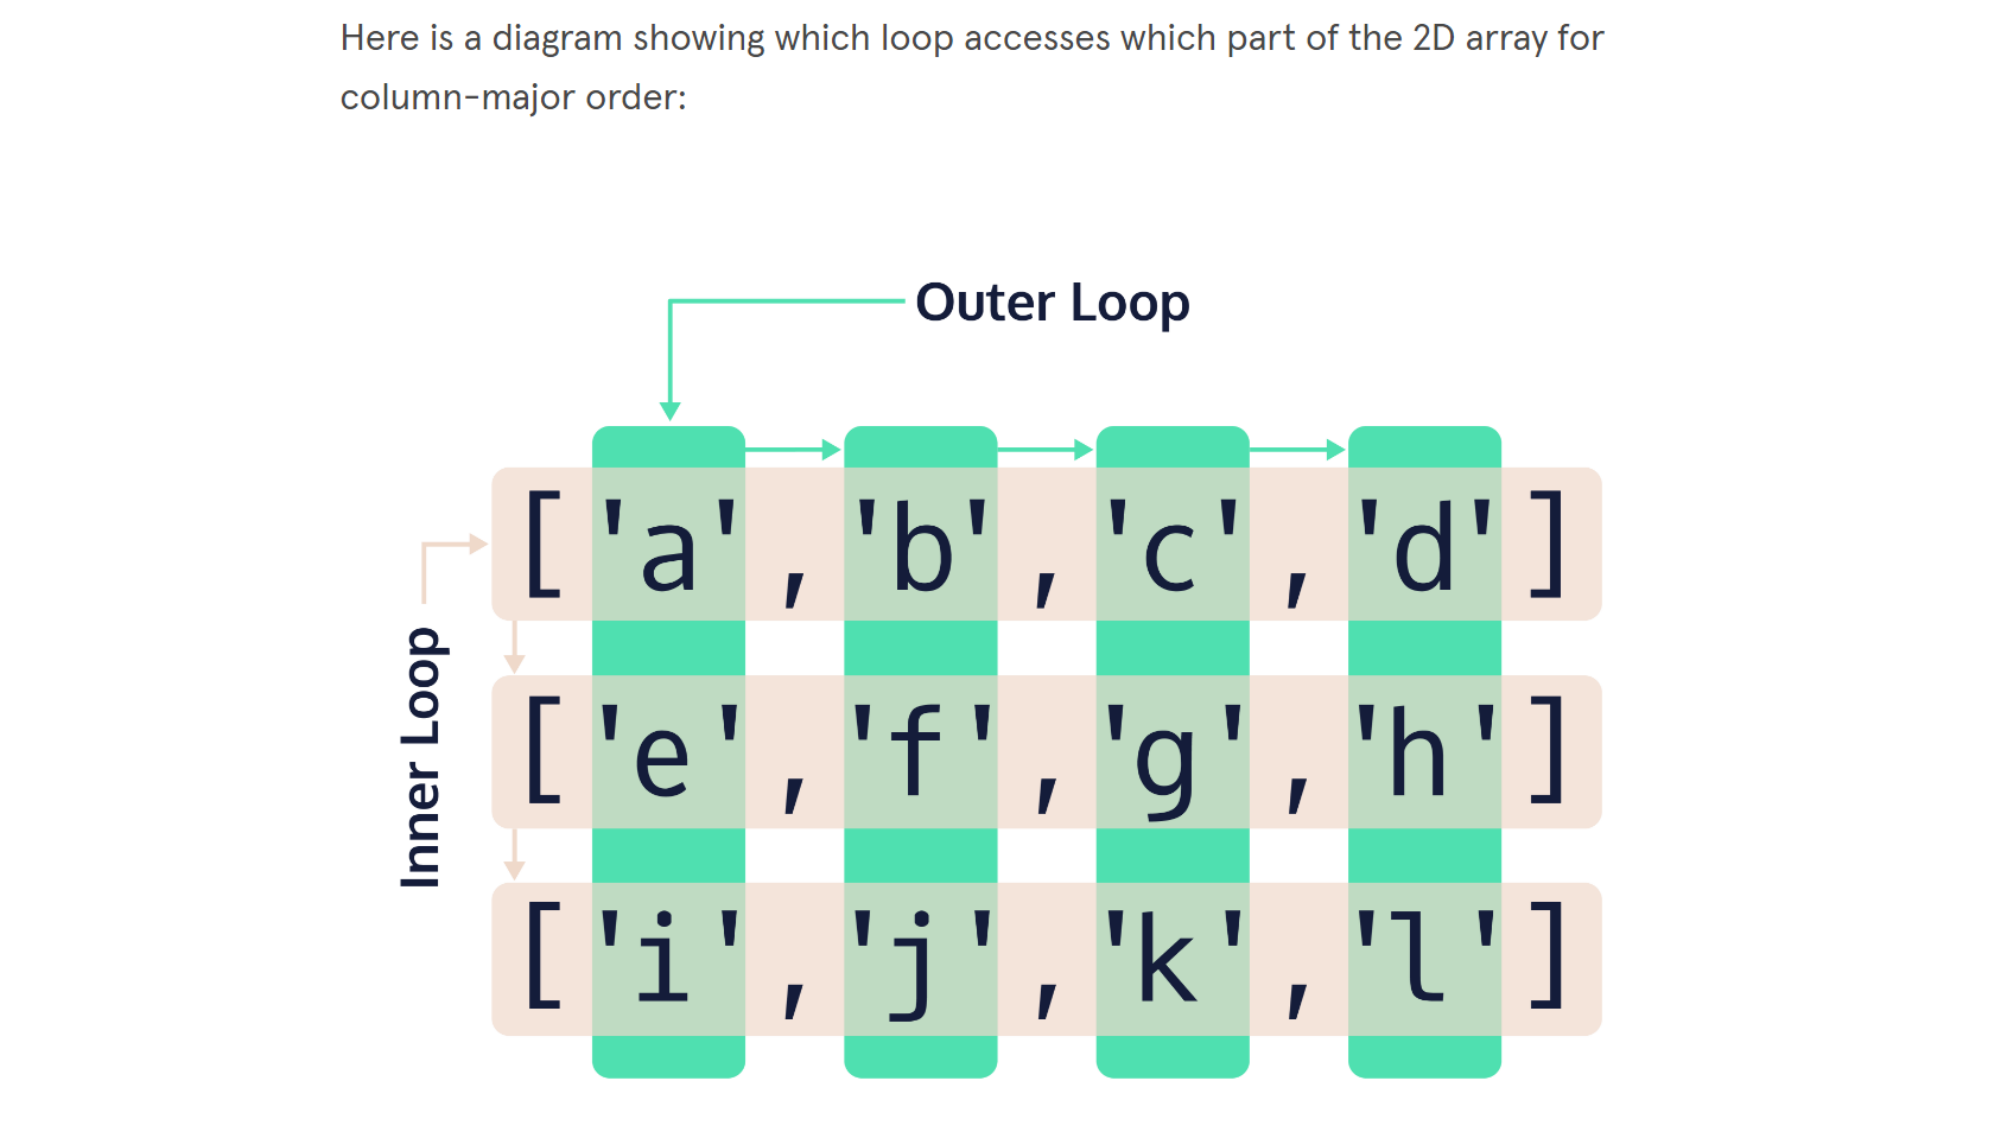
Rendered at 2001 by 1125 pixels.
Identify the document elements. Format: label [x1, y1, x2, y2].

picture [311, 0, 1689, 1125]
